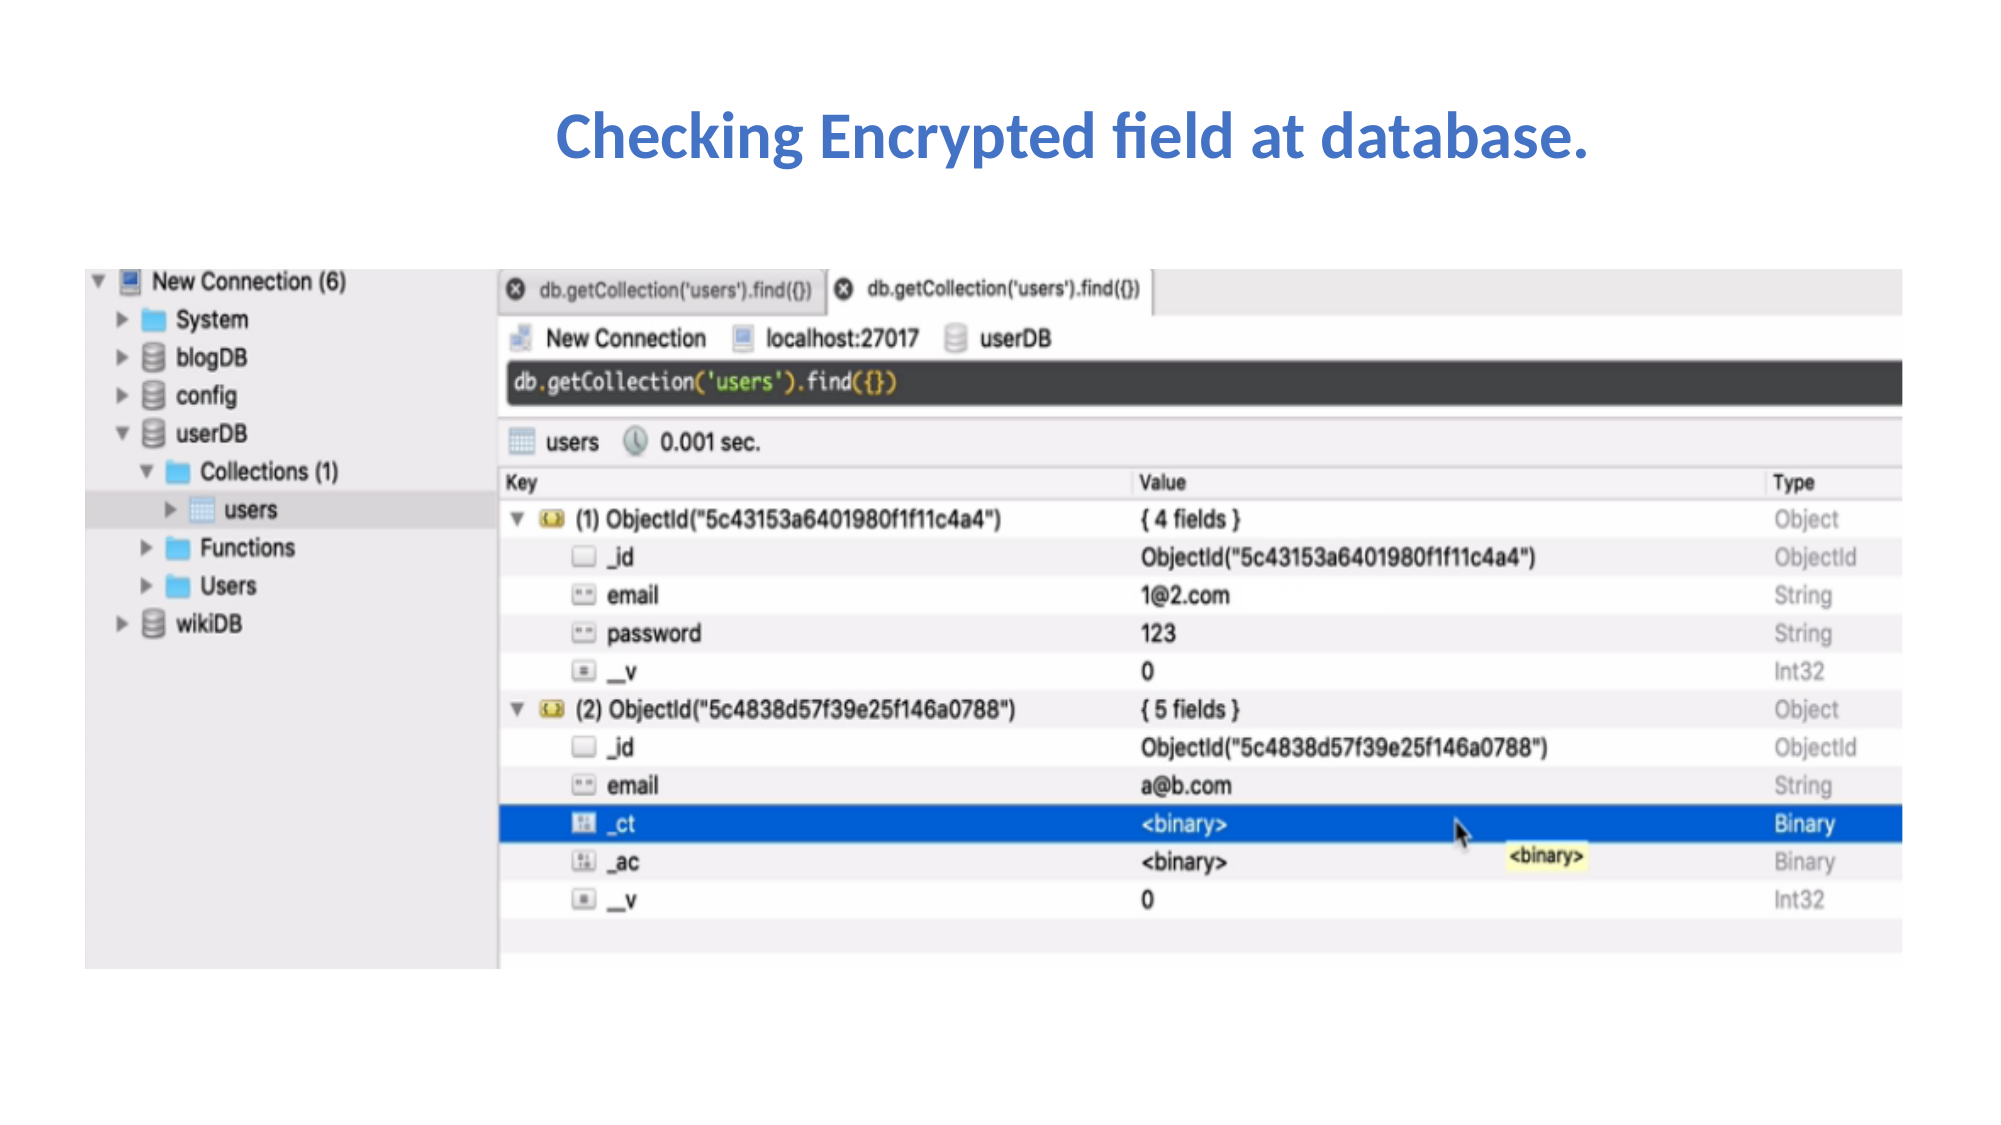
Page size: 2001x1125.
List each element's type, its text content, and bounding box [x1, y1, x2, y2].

text_box Checking Encrypted field at database. [541, 83, 1672, 179]
picture [85, 269, 1903, 970]
